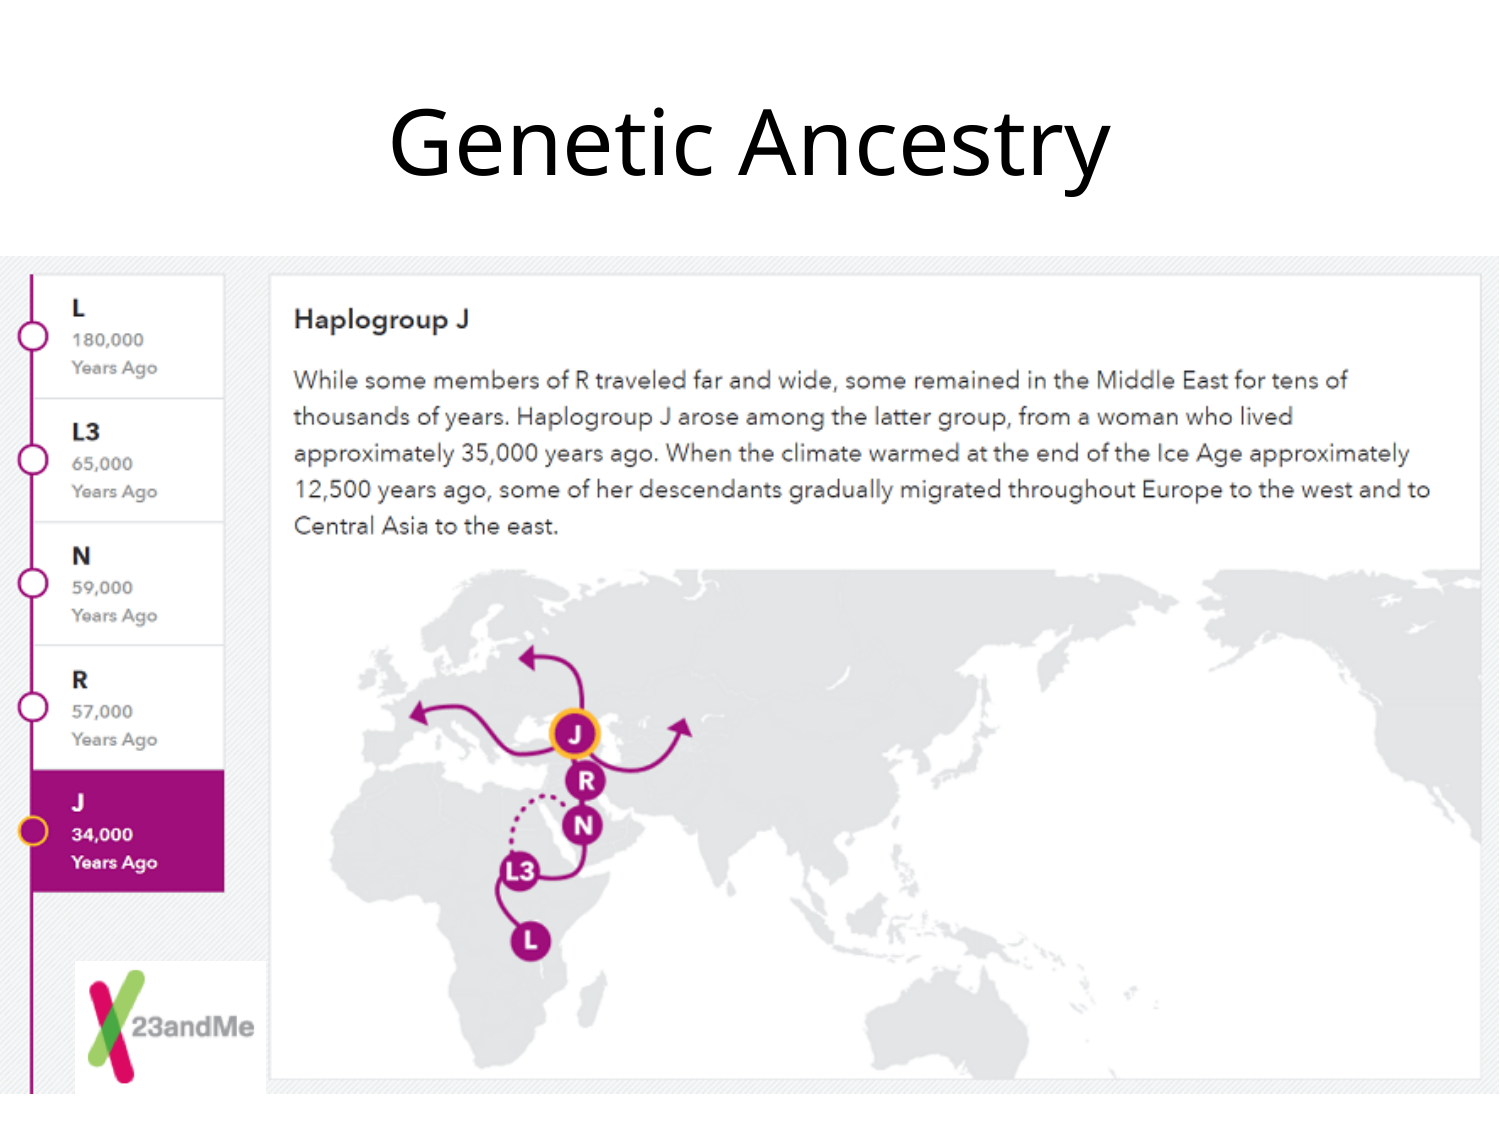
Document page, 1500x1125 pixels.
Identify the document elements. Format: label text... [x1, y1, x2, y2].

picture [0, 255, 1499, 1095]
title Genetic Ancestry [75, 45, 1425, 233]
